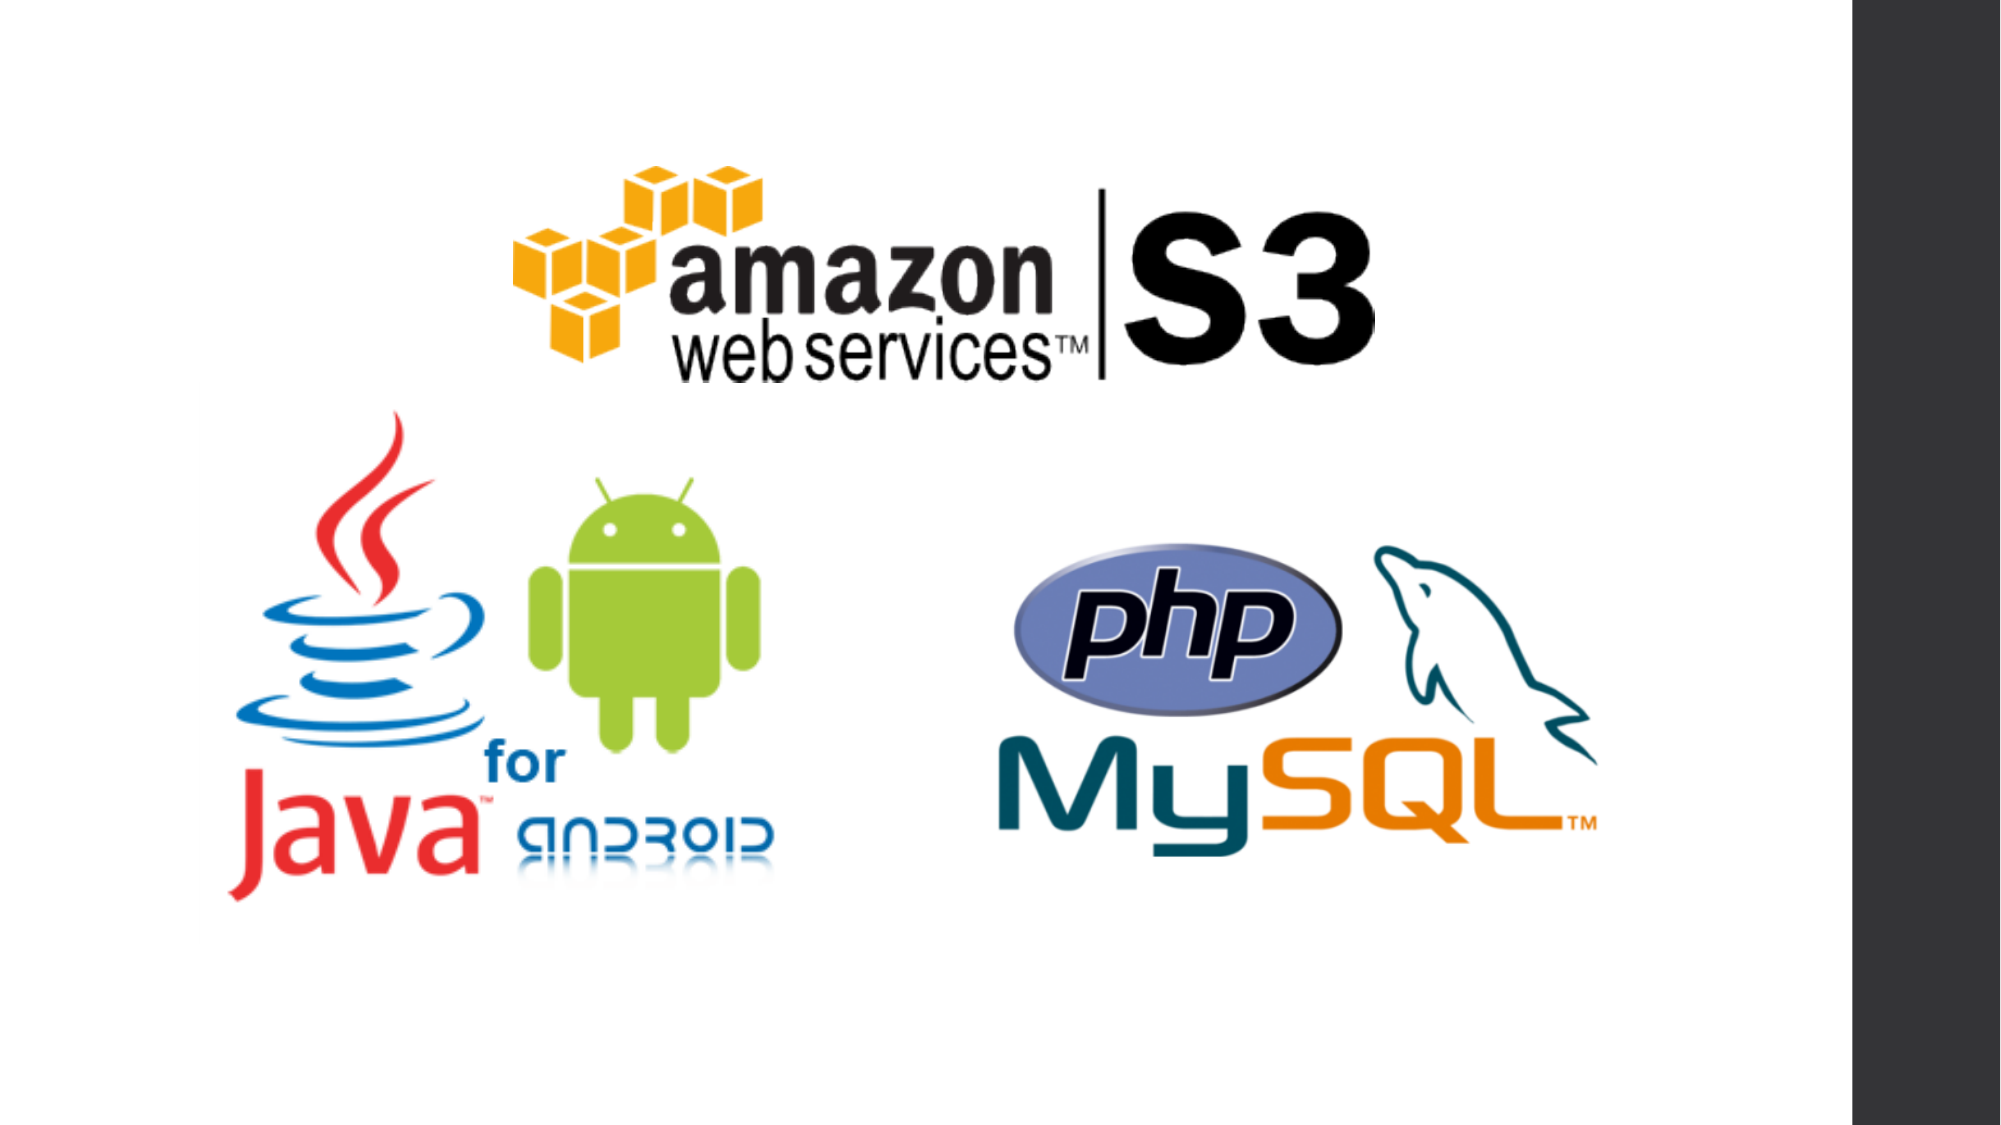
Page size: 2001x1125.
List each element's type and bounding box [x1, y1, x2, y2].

picture [197, 166, 1375, 944]
picture [981, 521, 1634, 877]
